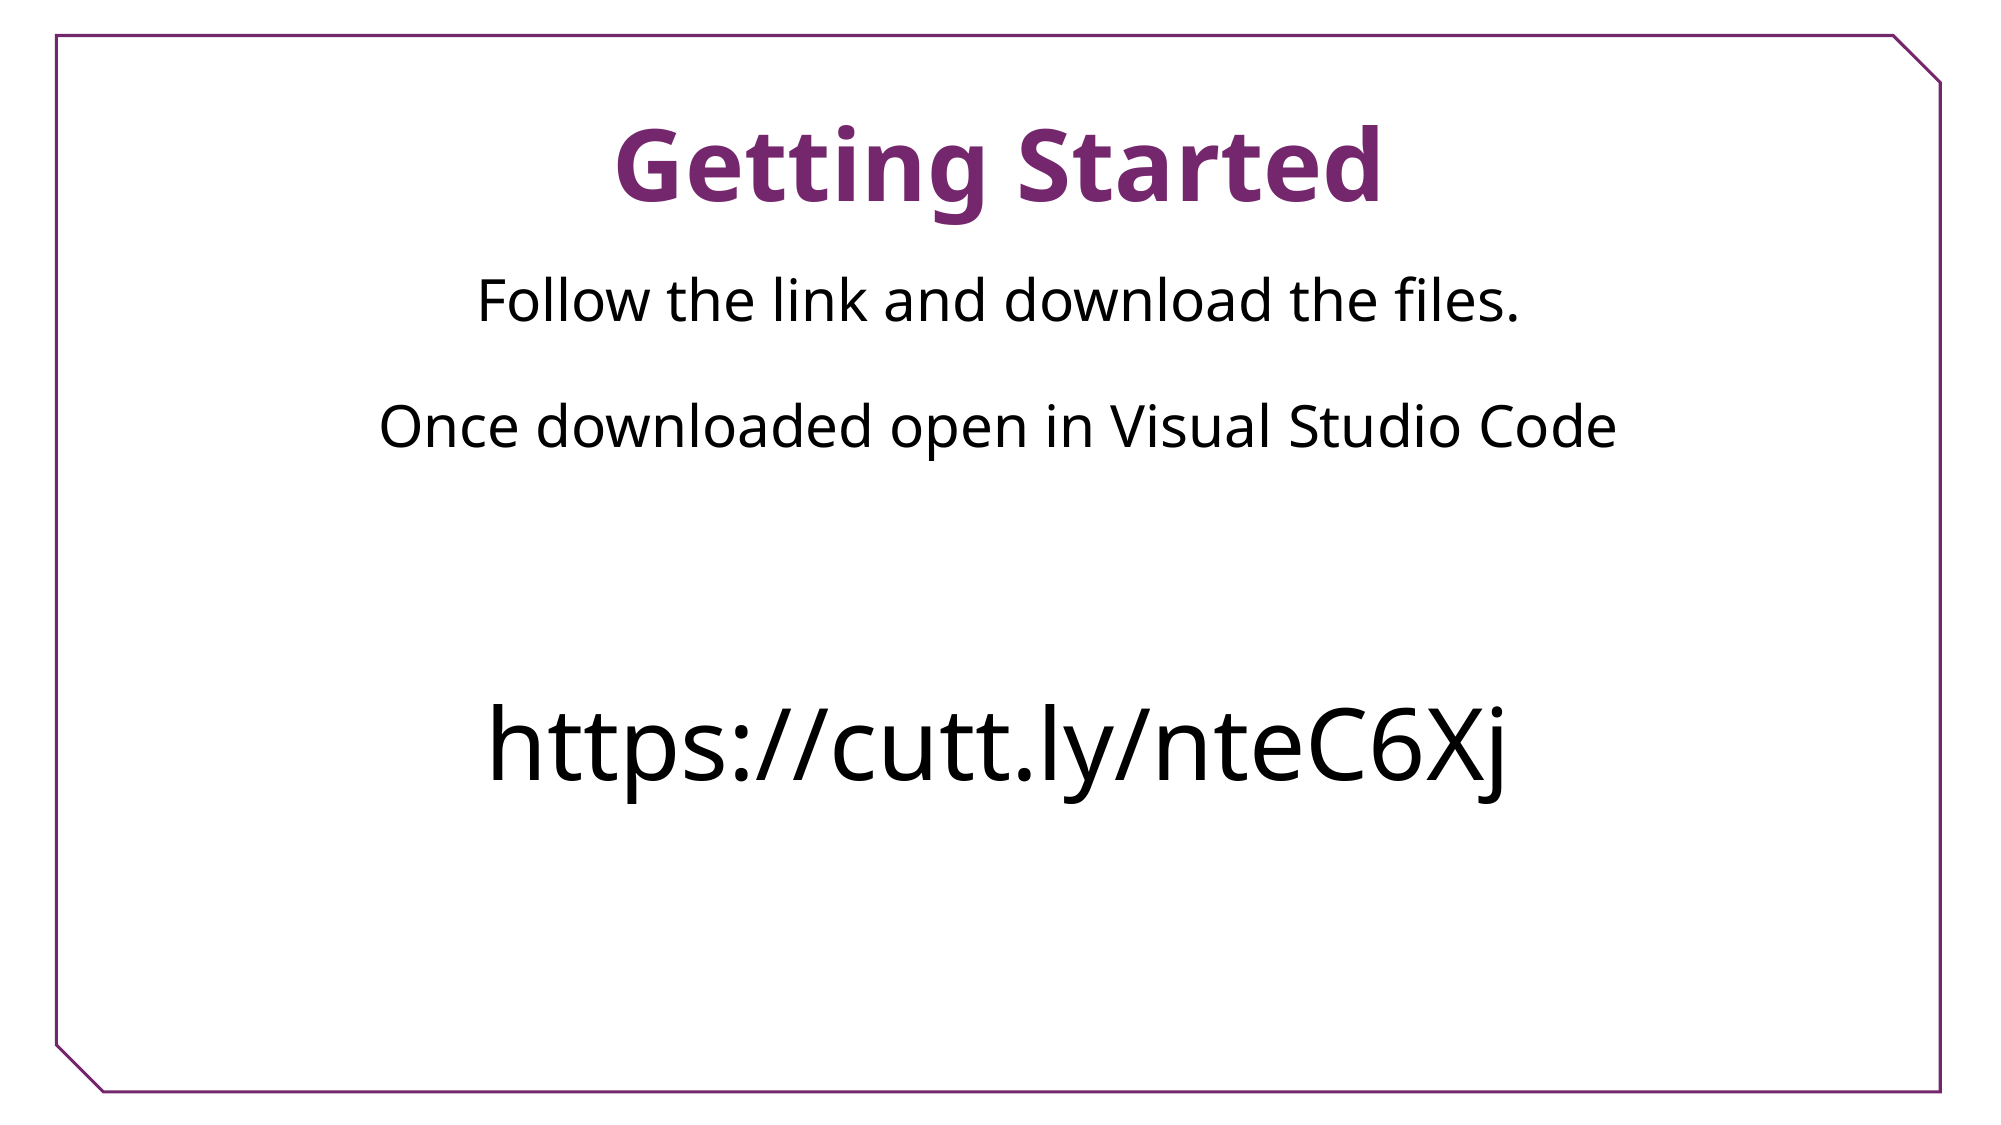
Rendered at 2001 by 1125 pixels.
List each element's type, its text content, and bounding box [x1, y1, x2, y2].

list Follow the link and download the files. Once downloaded open in Visual Studio Code https://cutt.ly/nteC6Xj [135, 263, 1861, 978]
text_box [56, 35, 1941, 1092]
title Getting Started [137, 59, 1863, 278]
